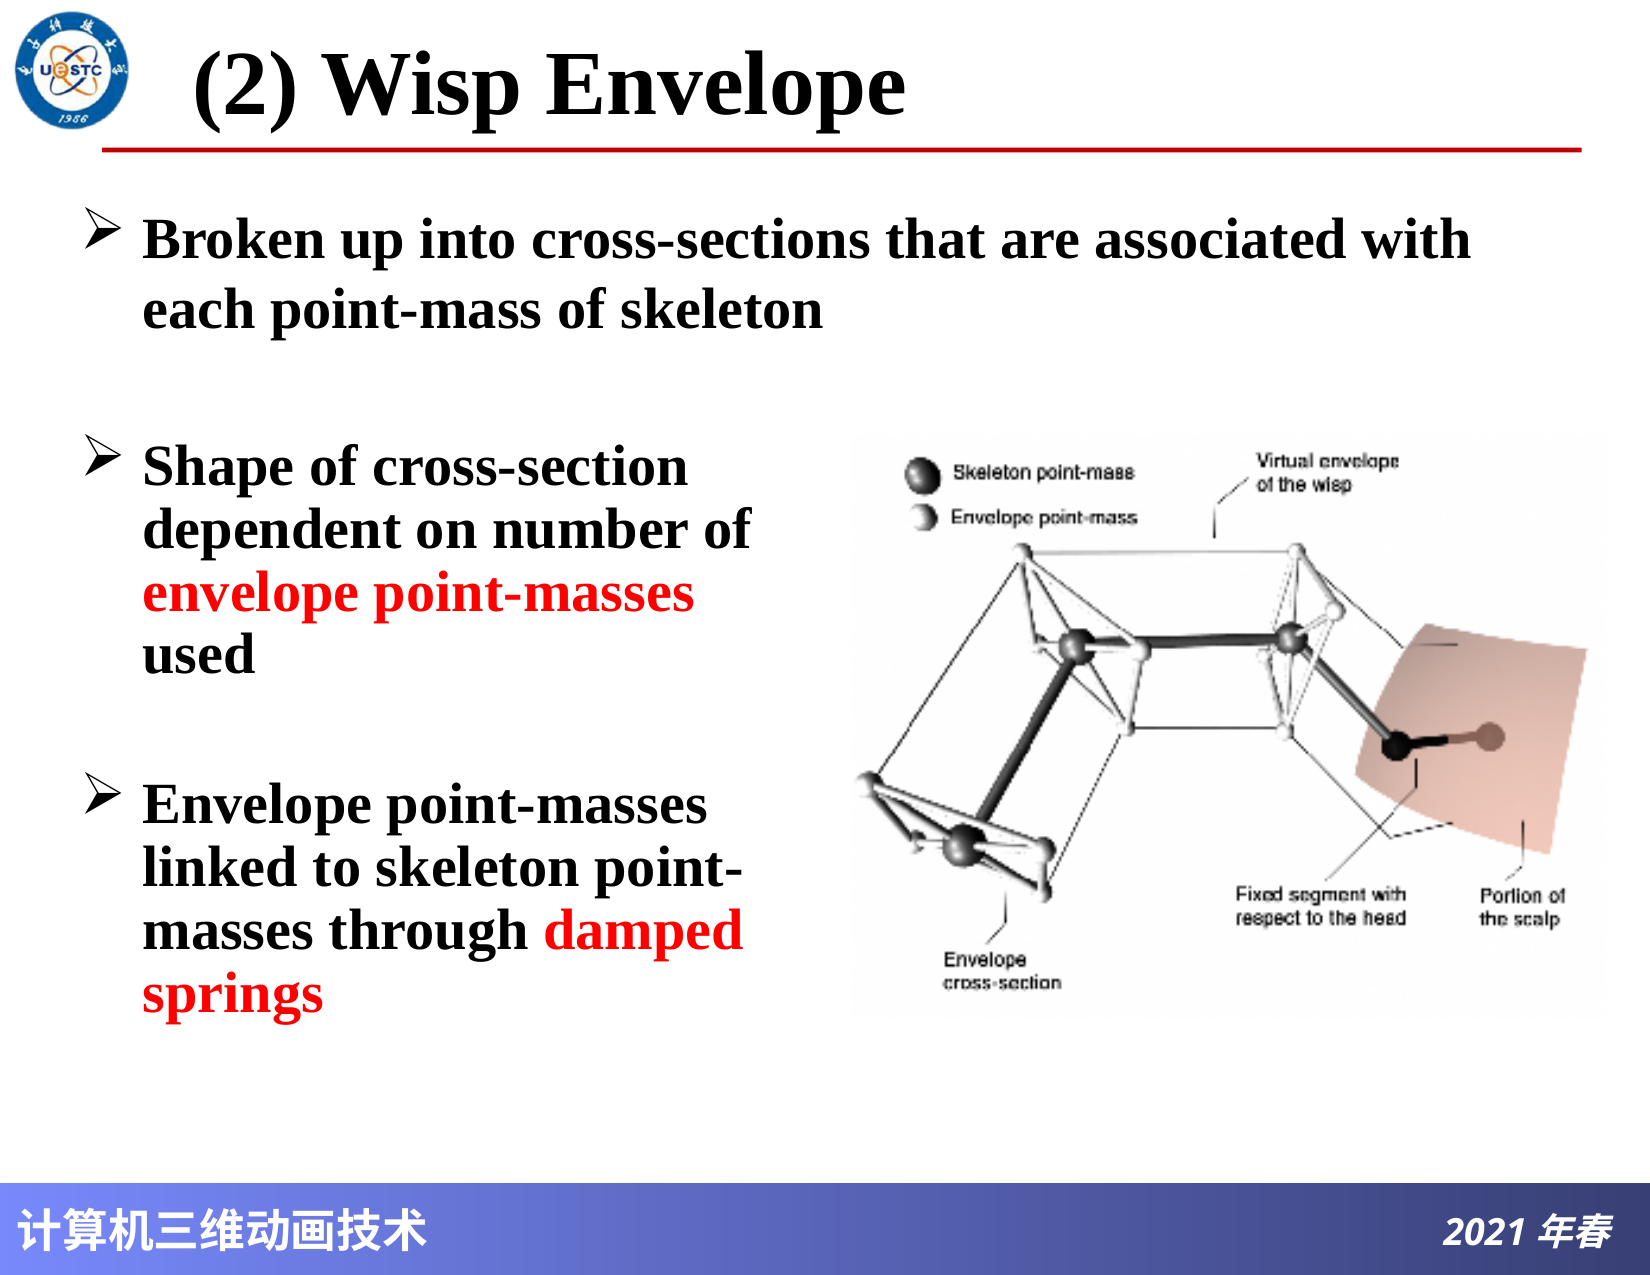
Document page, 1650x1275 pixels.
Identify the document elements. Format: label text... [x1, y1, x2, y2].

title (2) Wisp Envelope [175, 11, 1582, 142]
text_box Shape of cross-section dependent on number of envelope point-masses used Envelope point-masses linked to skeleton point-masses through damped springs [63, 426, 803, 1034]
text_box Broken up into cross-sections that are associated with each point-mass of skeleton [63, 192, 1529, 349]
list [808, 414, 1634, 1036]
picture [0, 0, 136, 140]
